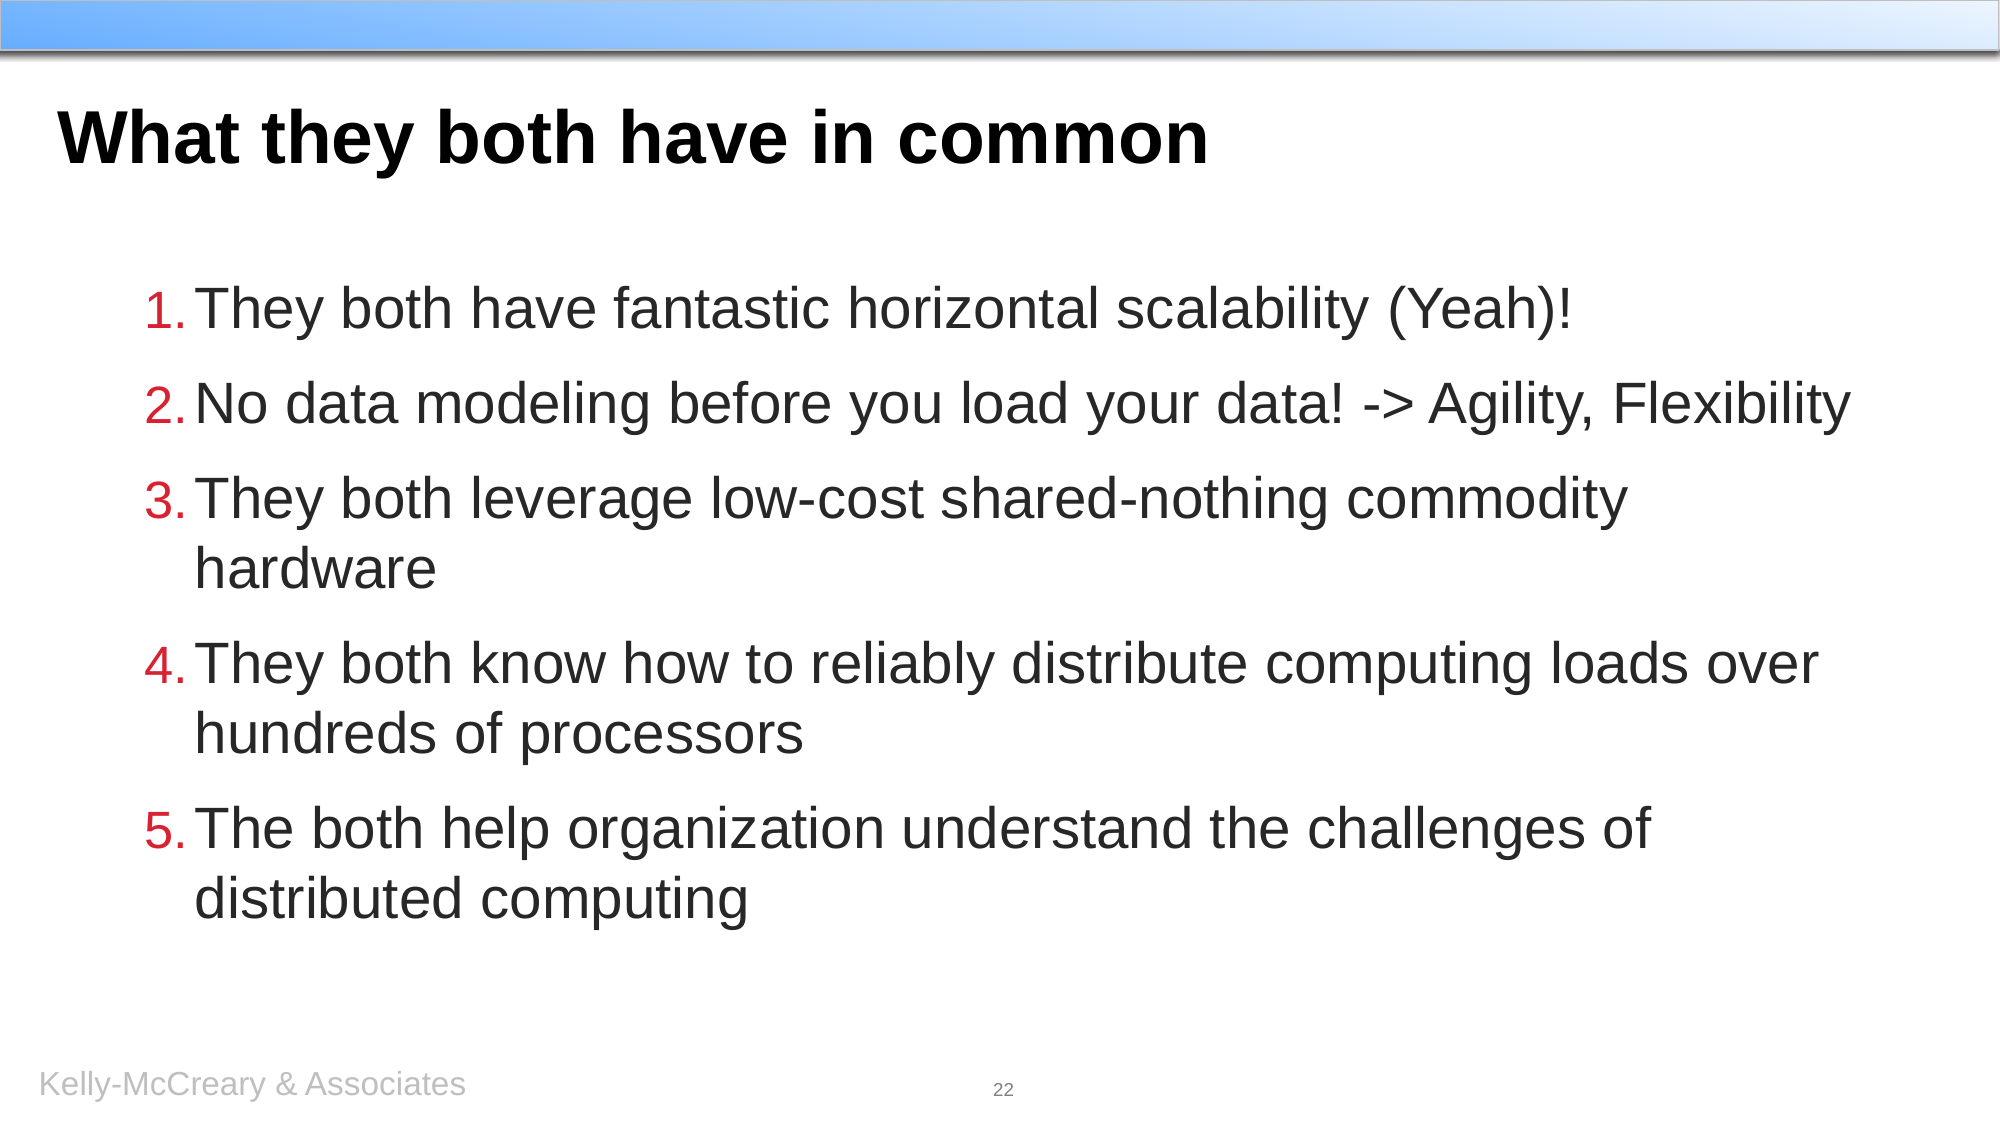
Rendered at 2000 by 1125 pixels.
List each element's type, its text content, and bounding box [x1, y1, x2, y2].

list They both have fantastic horizontal scalability (Yeah)! No data modeling before you load your data! -> Agility, Flexibility They both leverage low-cost shared-nothing commodity hardware They both know how to reliably distribute computing loads over hundreds of processors The both help organization understand the challenges of distributed computing [74, 249, 1894, 975]
title What they both have in common [37, 75, 1608, 171]
